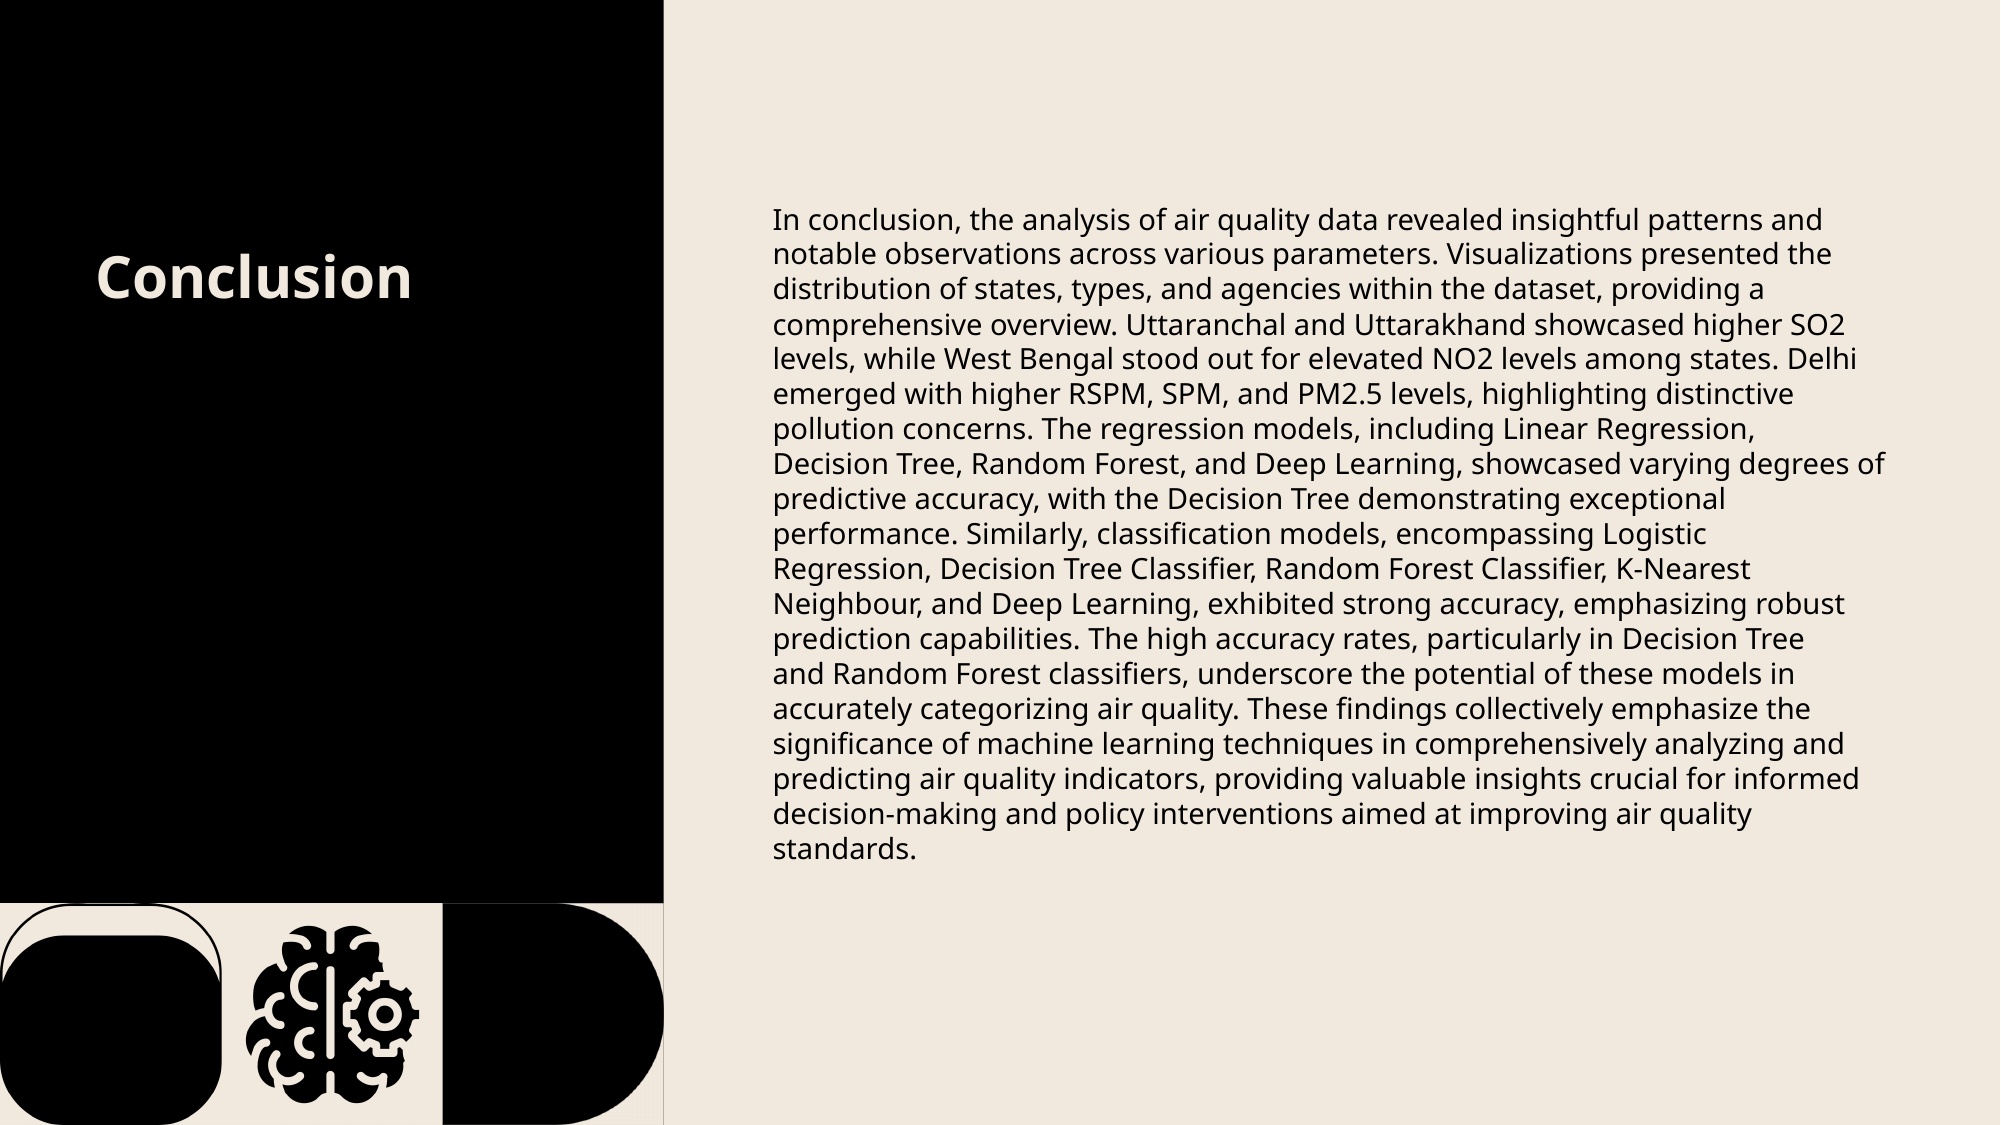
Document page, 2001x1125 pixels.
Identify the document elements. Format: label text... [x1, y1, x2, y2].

text_box Conclusion [80, 232, 578, 318]
text_box In conclusion, the analysis of air quality data revealed insightful patterns and notable observations across various parameters. Visualizations presented the distribution of states, types, and agencies within the dataset, providing a comprehensive overview. Uttaranchal and Uttarakhand showcased higher SO2 levels, while West Bengal stood out for elevated NO2 levels among states. Delhi emerged with higher RSPM, SPM, and PM2.5 levels, highlighting distinctive pollution concerns. The regression models, including Linear Regression, Decision Tree, Random Forest, and Deep Learning, showcased varying degrees of predictive accuracy, with the Decision Tree demonstrating exceptional performance. Similarly, classification models, encompassing Logistic Regression, Decision Tree Classifier, Random Forest Classifier, K-Nearest Neighbour, and Deep Learning, exhibited strong accuracy, emphasizing robust prediction capabilities. The high accuracy rates, particularly in Decision Tree and Random Forest classifiers, underscore the potential of these models in accurately categorizing air quality. These findings collectively emphasize the significance of machine learning techniques in comprehensively analyzing and predicting air quality indicators, providing valuable insights crucial for informed decision-making and policy interventions aimed at improving air quality standards. [757, 193, 1943, 873]
picture [0, 903, 664, 1125]
